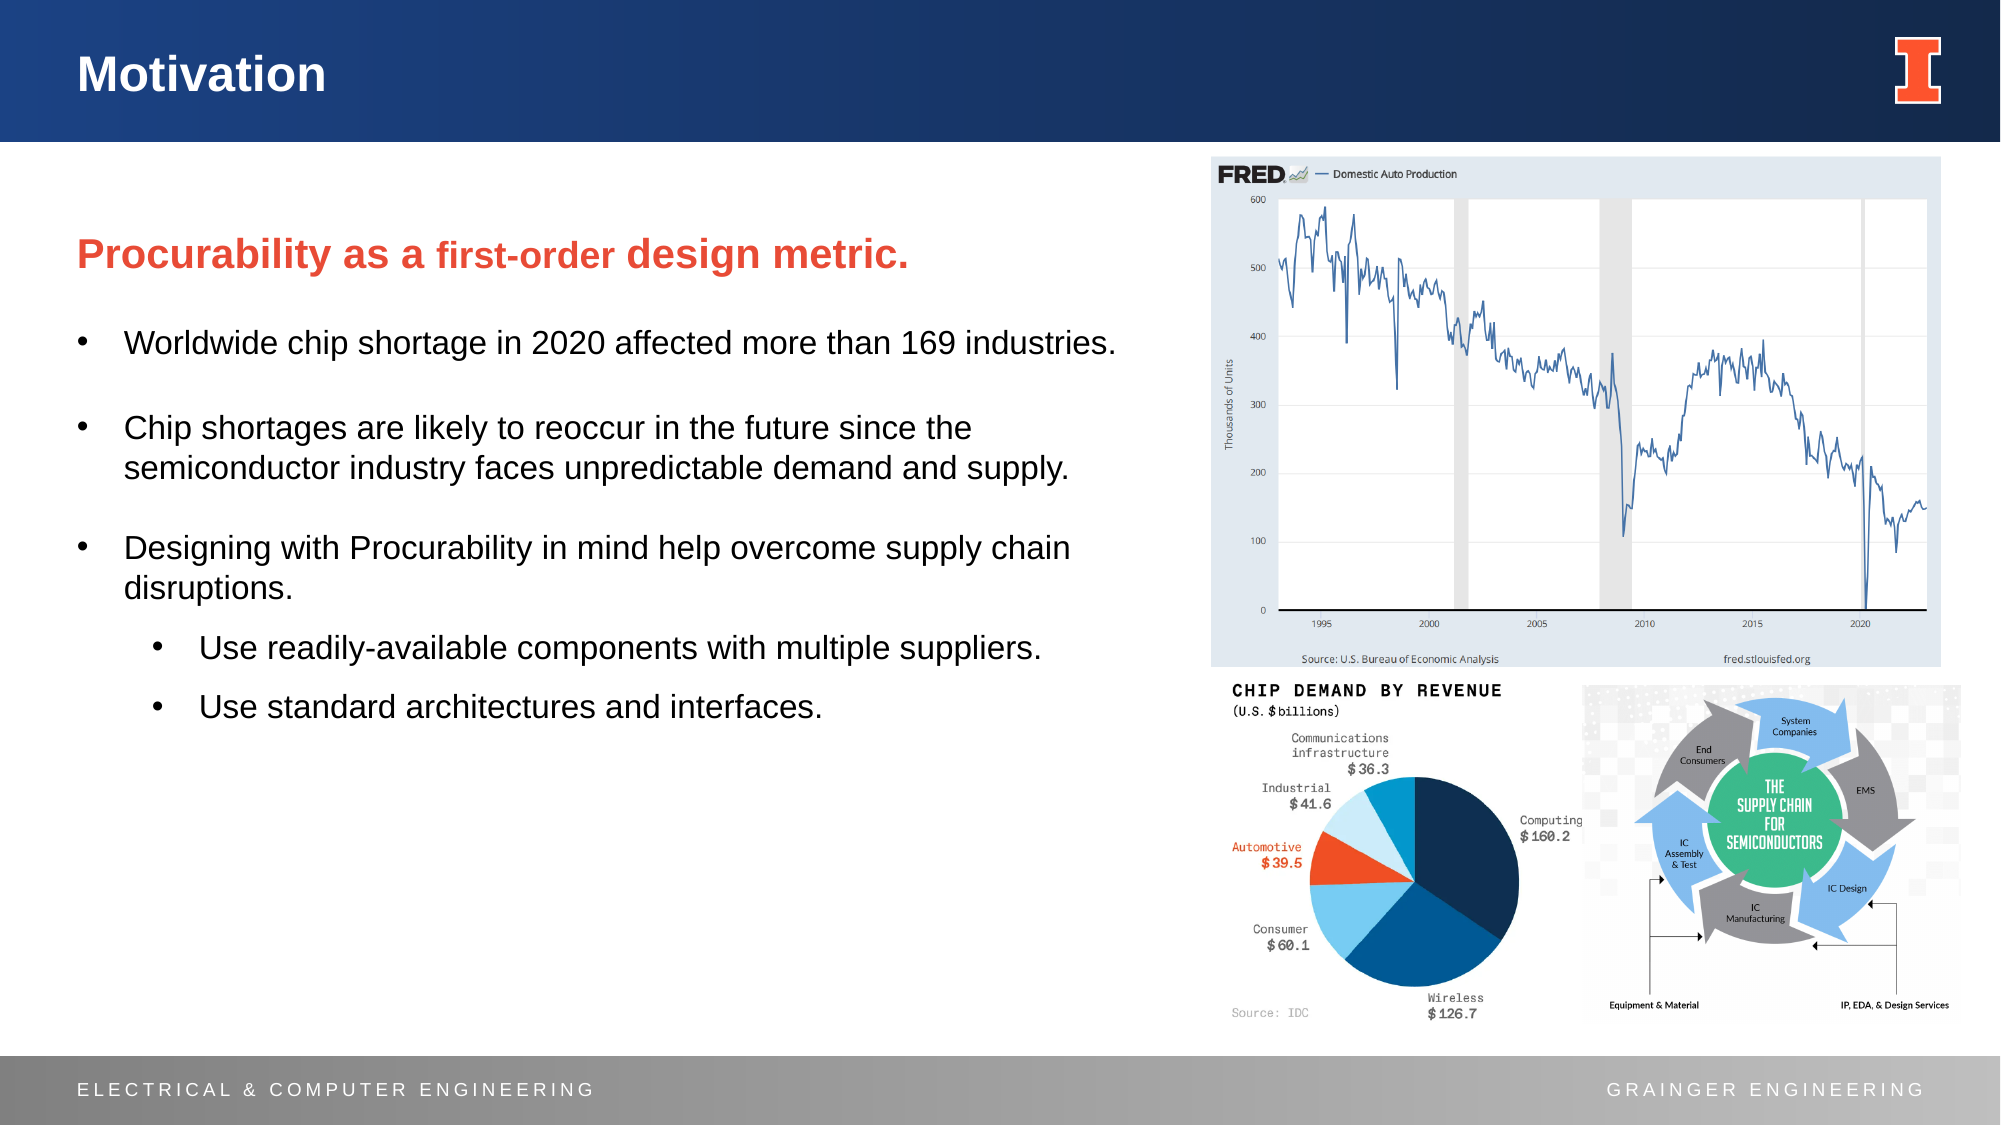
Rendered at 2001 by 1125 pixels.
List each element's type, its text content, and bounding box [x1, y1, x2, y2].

text_box [0, 0, 2000, 142]
list Procurability as a first-order design metric. Worldwide chip shortage in 2020 affected more than 169 industries. Chip shortages are likely to reoccur in the future since the semiconductor industry faces unpredictable demand and supply. Designing with Procurability in mind help overcome supply chain disruptions. Use readily-available components with multiple suppliers. Use standard architectures and interfaces. [61, 218, 1159, 1010]
text_box GRAINGER ENGINEERING [1531, 1070, 1938, 1108]
picture [1221, 670, 1961, 1033]
text_box ELECTRICAL & COMPUTER ENGINEERING [61, 1070, 1373, 1108]
picture [1210, 155, 1942, 667]
picture [1895, 37, 1942, 104]
text_box [0, 1056, 2000, 1125]
text_box Motivation [61, 33, 1852, 109]
